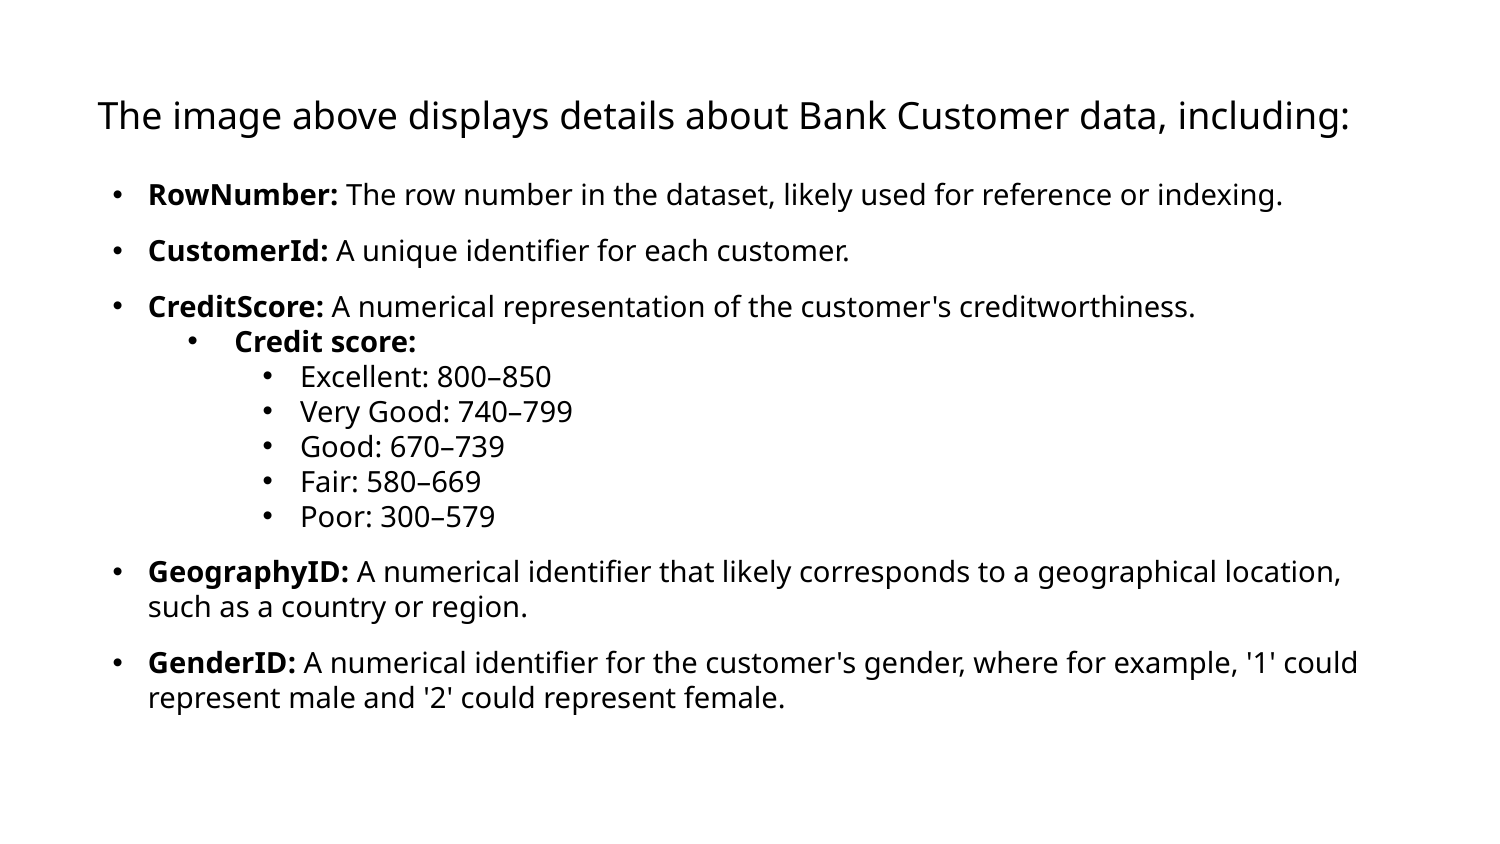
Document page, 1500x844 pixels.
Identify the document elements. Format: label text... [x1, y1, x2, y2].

text_box RowNumber: The row number in the dataset, likely used for reference or indexing. CustomerId: A unique identifier for each customer. CreditScore: A numerical representation of the customer's creditworthiness. Credit score: Excellent: 800–850 Very Good: 740–799 Good: 670–739 Fair: 580–669 Poor: 300–579 GeographyID: A numerical identifier that likely corresponds to a geographical location, such as a country or region. GenderID: A numerical identifier for the customer's gender, where for example, '1' could represent male and '2' could represent female. [97, 161, 1403, 730]
text_box The image above displays details about Bank Customer data, including: [82, 70, 1418, 153]
